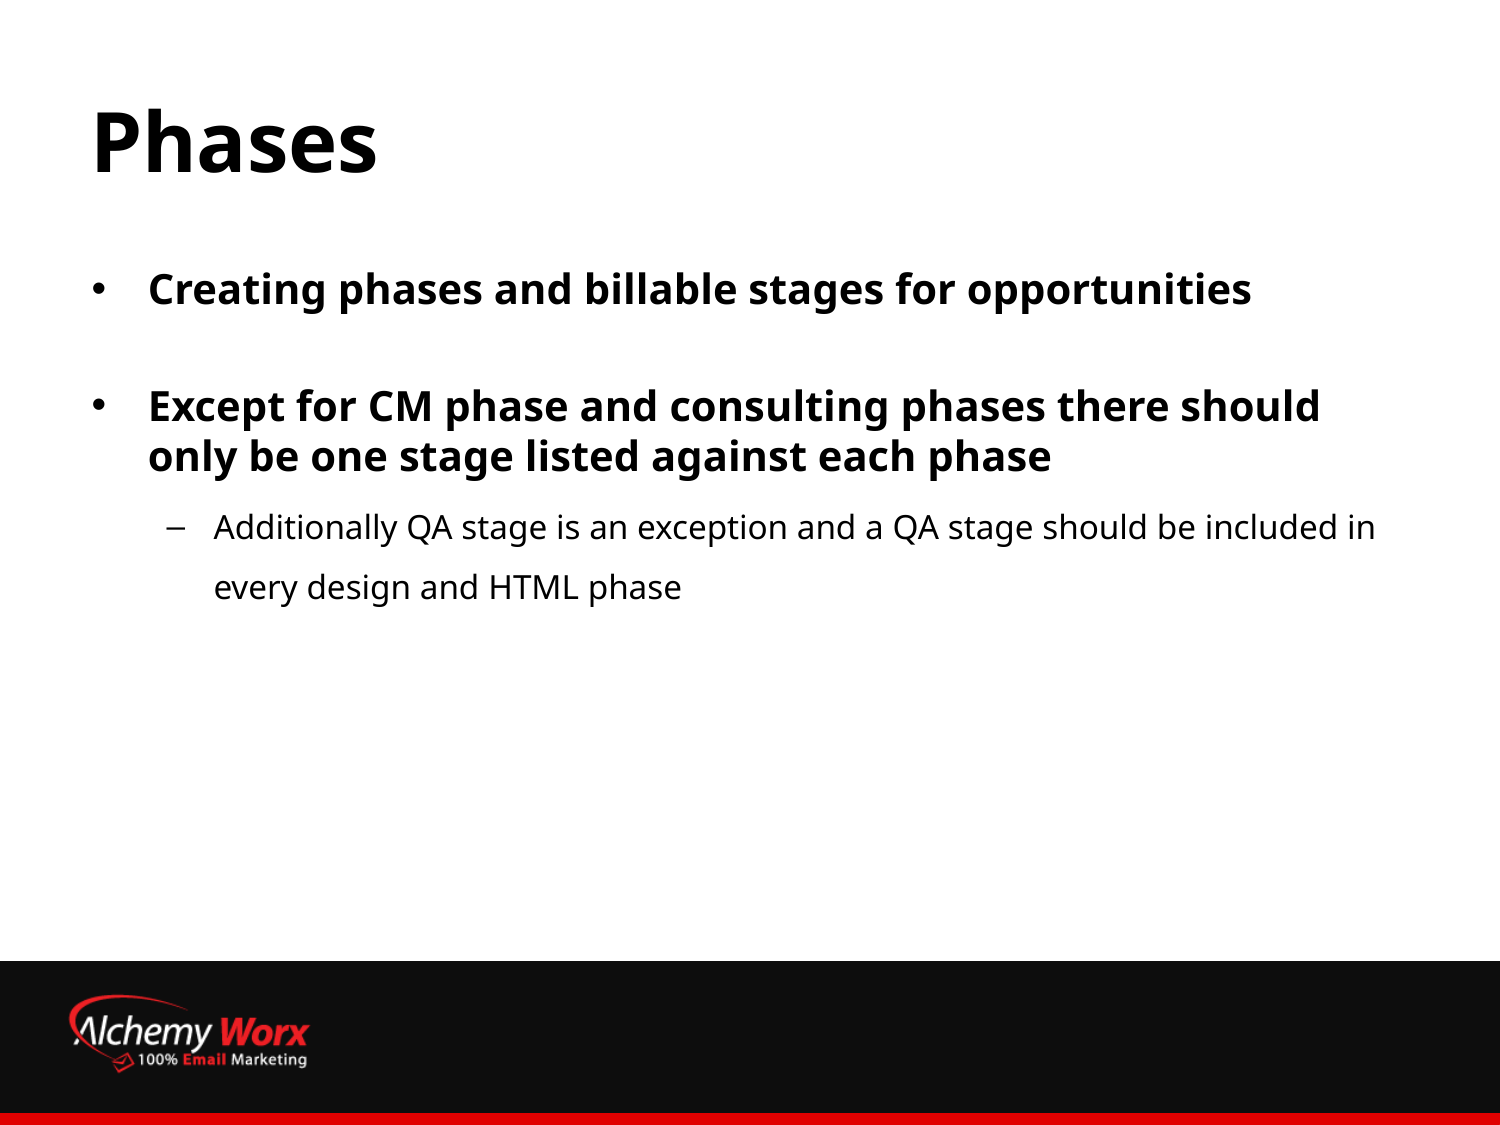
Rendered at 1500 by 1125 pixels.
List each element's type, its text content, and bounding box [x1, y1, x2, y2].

list Creating phases and billable stages for opportunities Except for CM phase and consulting phases there should only be one stage listed against each phase Additionally QA stage is an exception and a QA stage should be included in every design and HTML phase [76, 255, 1424, 882]
picture [41, 975, 339, 1094]
title Phases [74, 44, 1426, 233]
